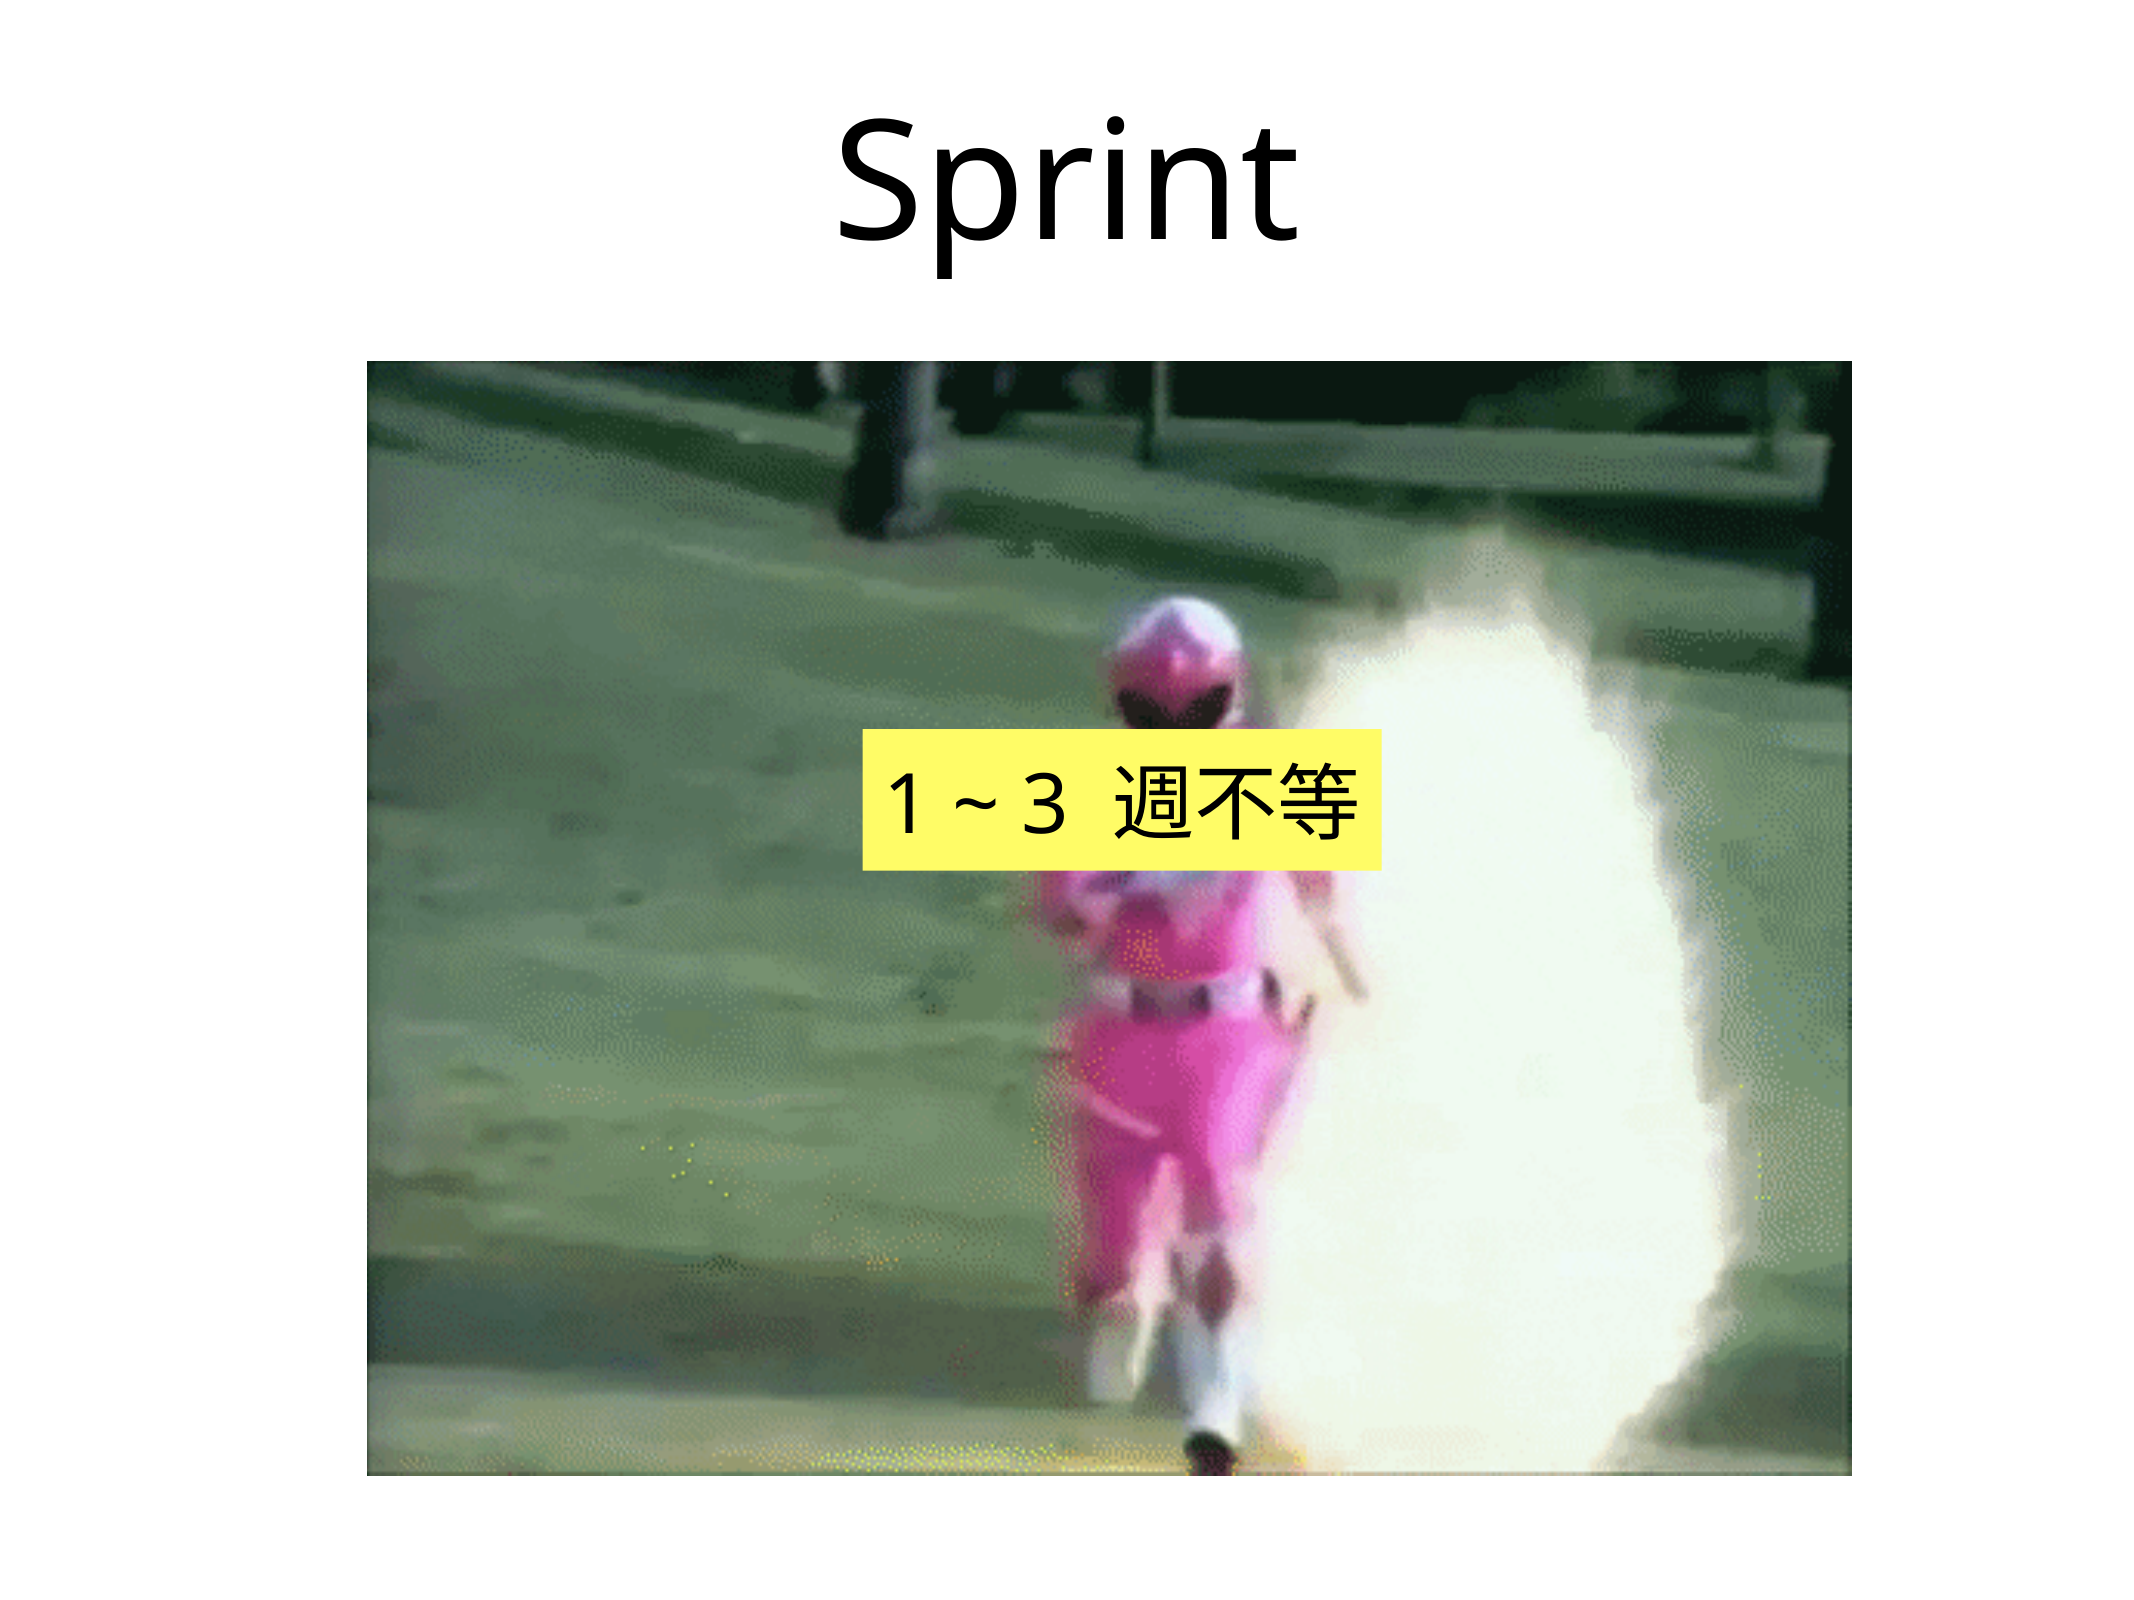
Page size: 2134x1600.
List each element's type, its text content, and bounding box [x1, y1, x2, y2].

picture [366, 361, 1853, 1476]
title Sprint [207, 24, 1926, 282]
